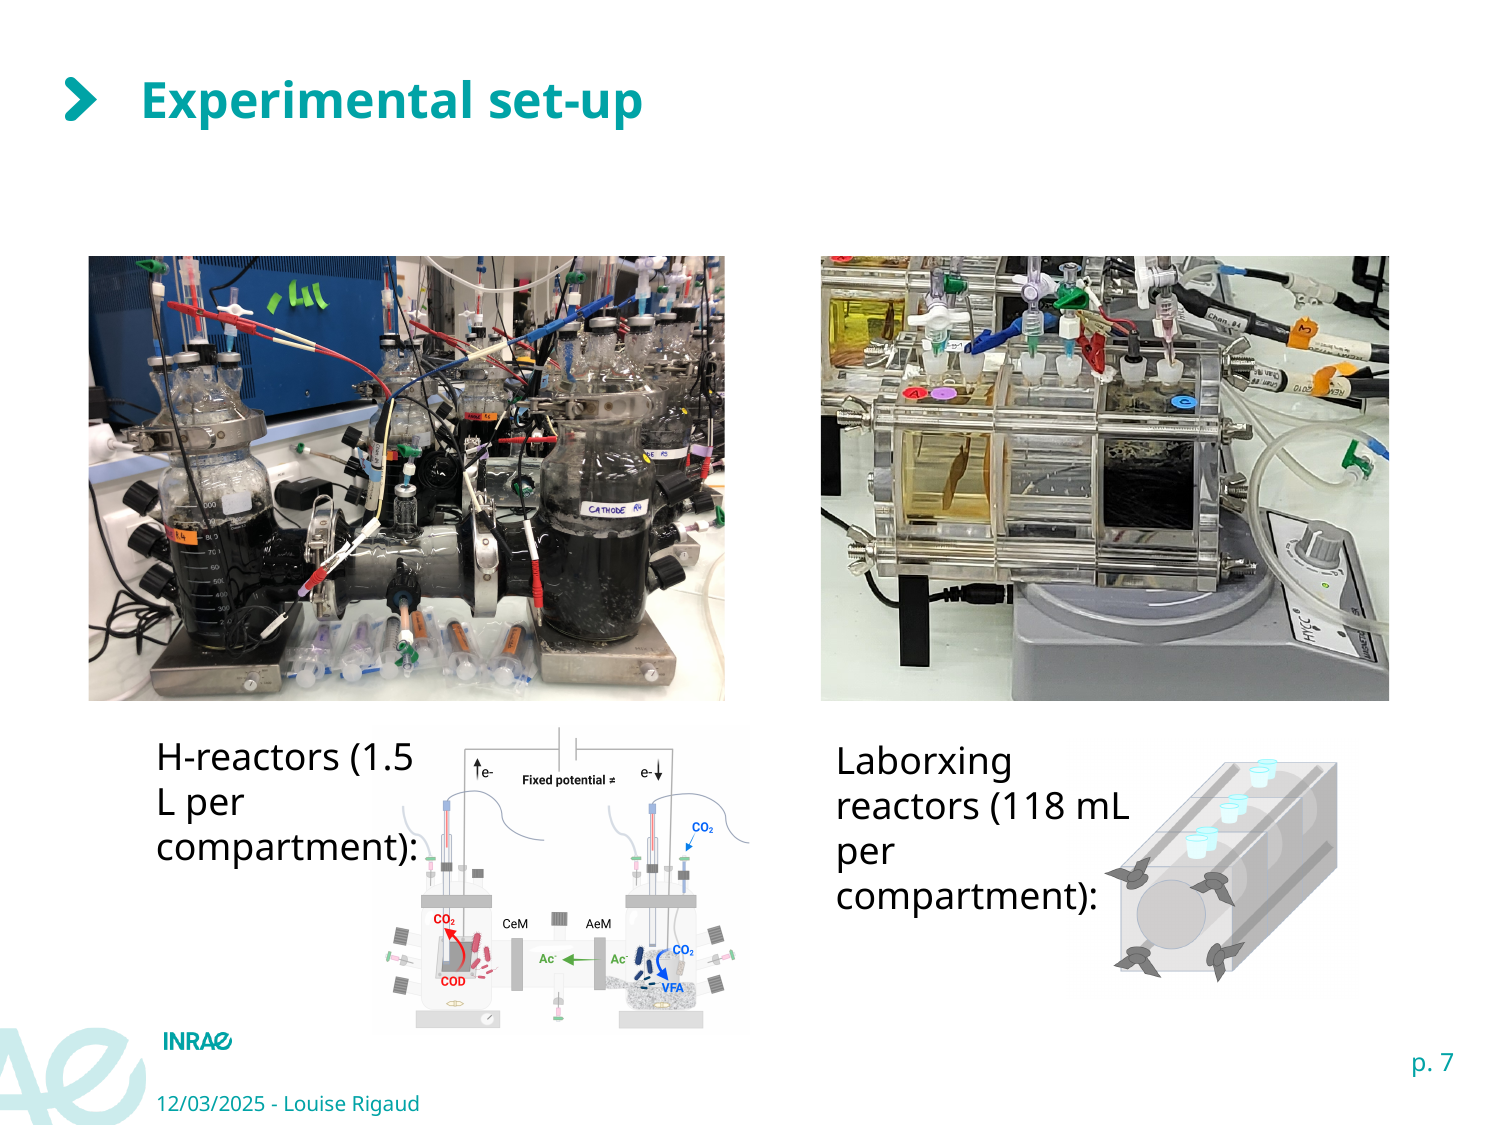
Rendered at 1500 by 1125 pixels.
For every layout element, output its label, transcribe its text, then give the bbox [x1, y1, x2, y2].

picture [0, 1021, 263, 1125]
picture [88, 256, 725, 701]
picture [1066, 738, 1359, 999]
text_box H-reactors (1.5 L per compartment): [141, 725, 372, 876]
picture [65, 77, 98, 121]
picture [372, 725, 750, 1035]
picture [820, 256, 1390, 701]
title Experimental set-up [50, 29, 1308, 175]
text_box Laborxing reactors (118 mL per compartment): [820, 729, 1177, 925]
